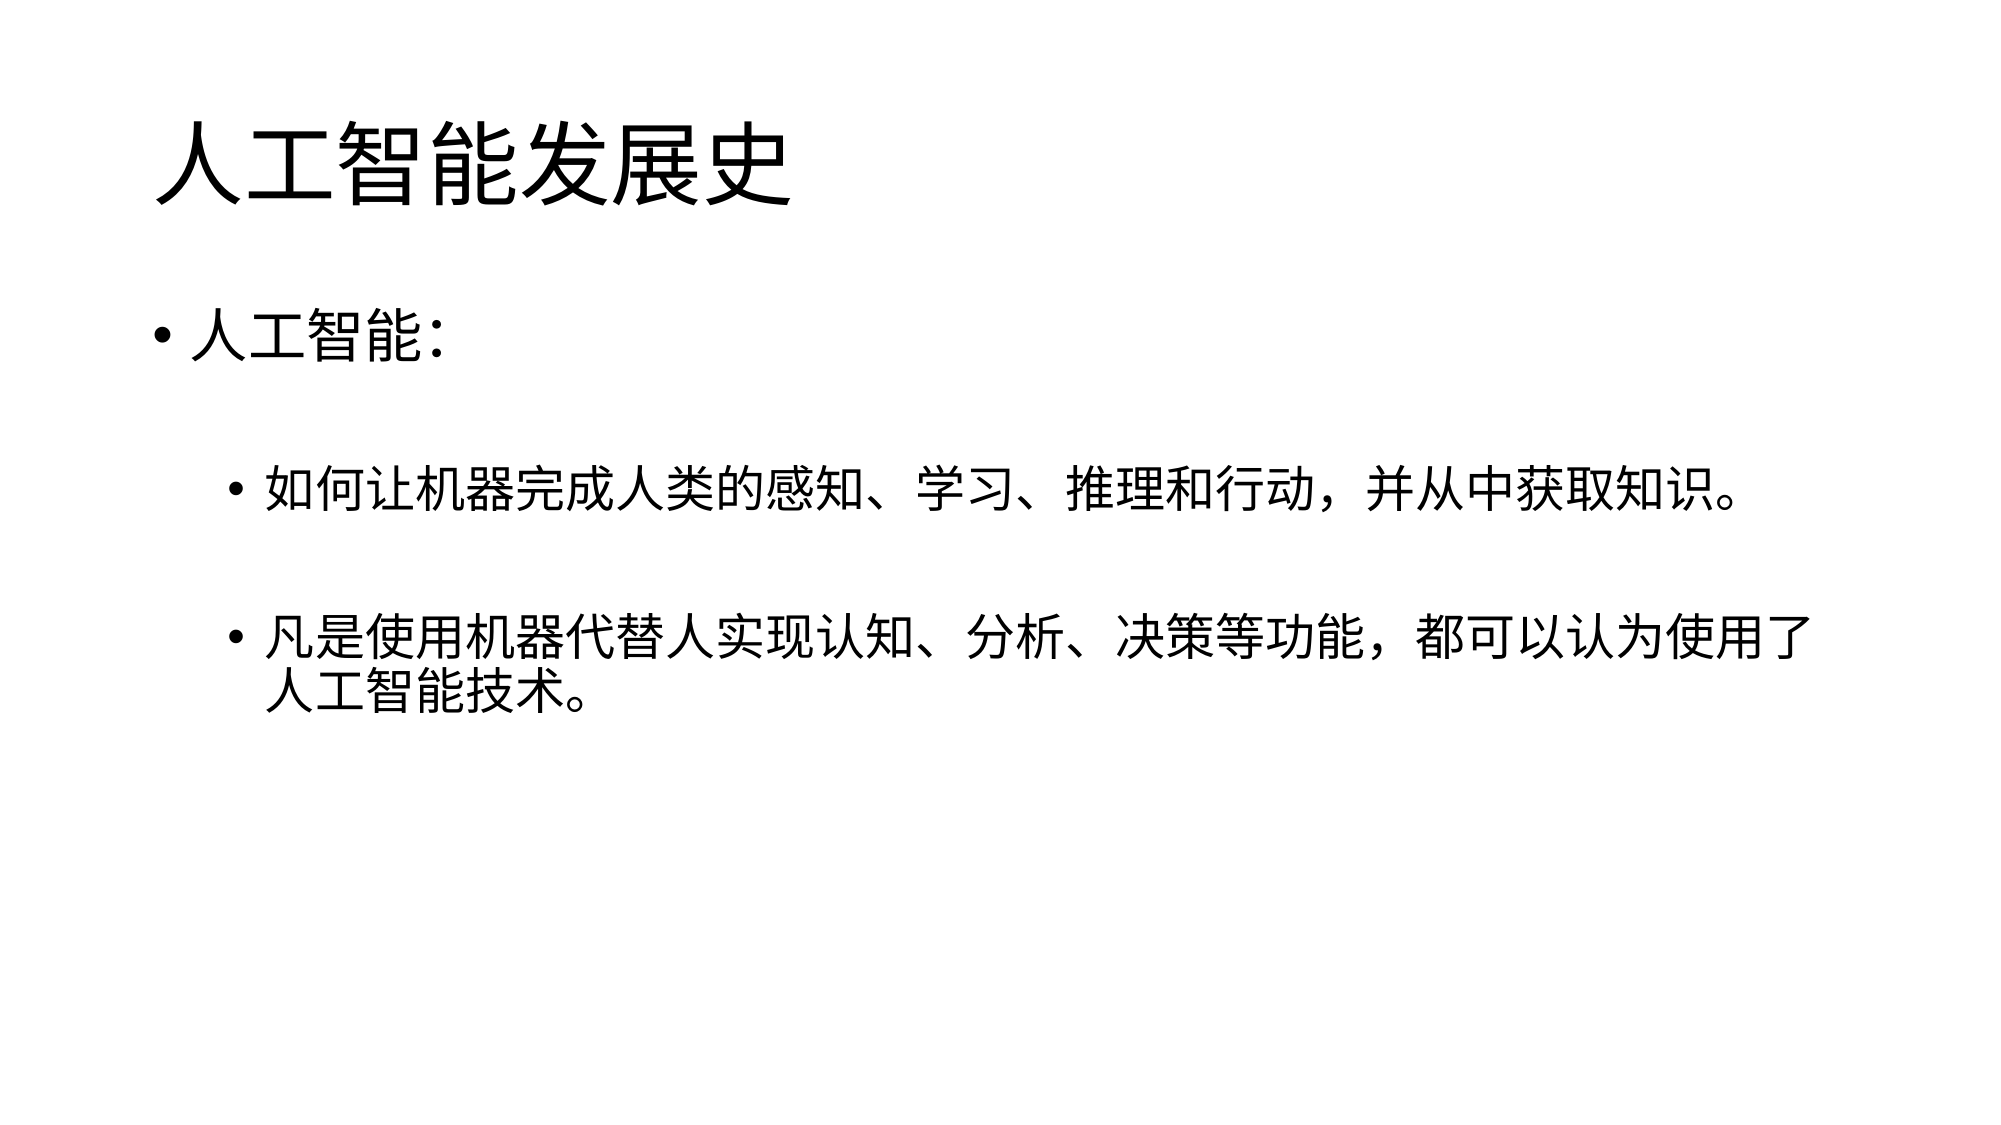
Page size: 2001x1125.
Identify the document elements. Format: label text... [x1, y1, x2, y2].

list 人工智能： 如何让机器完成人类的感知、学习、推理和行动，并从中获取知识。 凡是使用机器代替人实现认知、分析、决策等功能，都可以认为使用了人工智能技术。 [137, 299, 1863, 1014]
title 人工智能发展史 [137, 59, 1863, 278]
